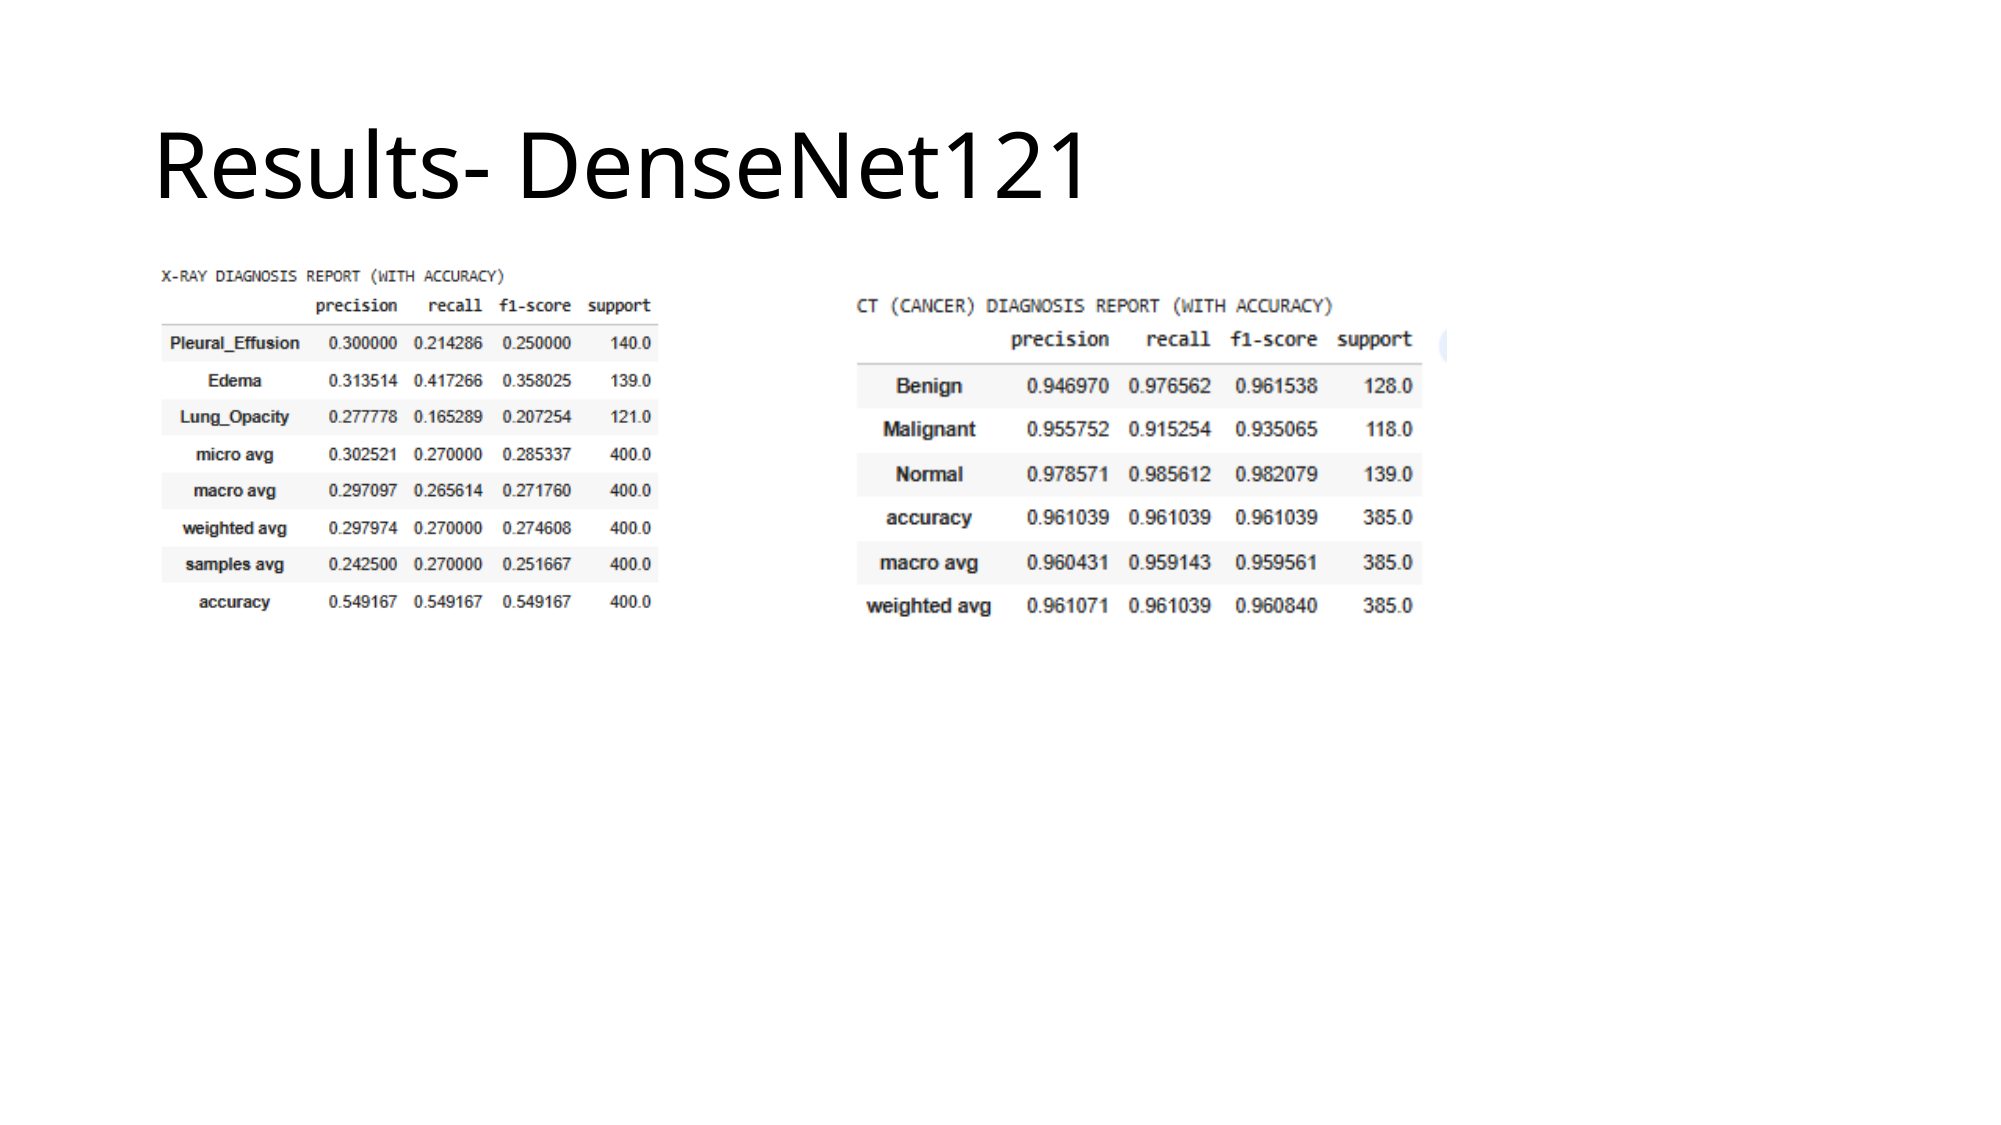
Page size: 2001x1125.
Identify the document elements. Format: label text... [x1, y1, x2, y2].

title Results- DenseNet121 [137, 59, 1863, 278]
picture [820, 277, 1447, 633]
picture [137, 263, 671, 619]
